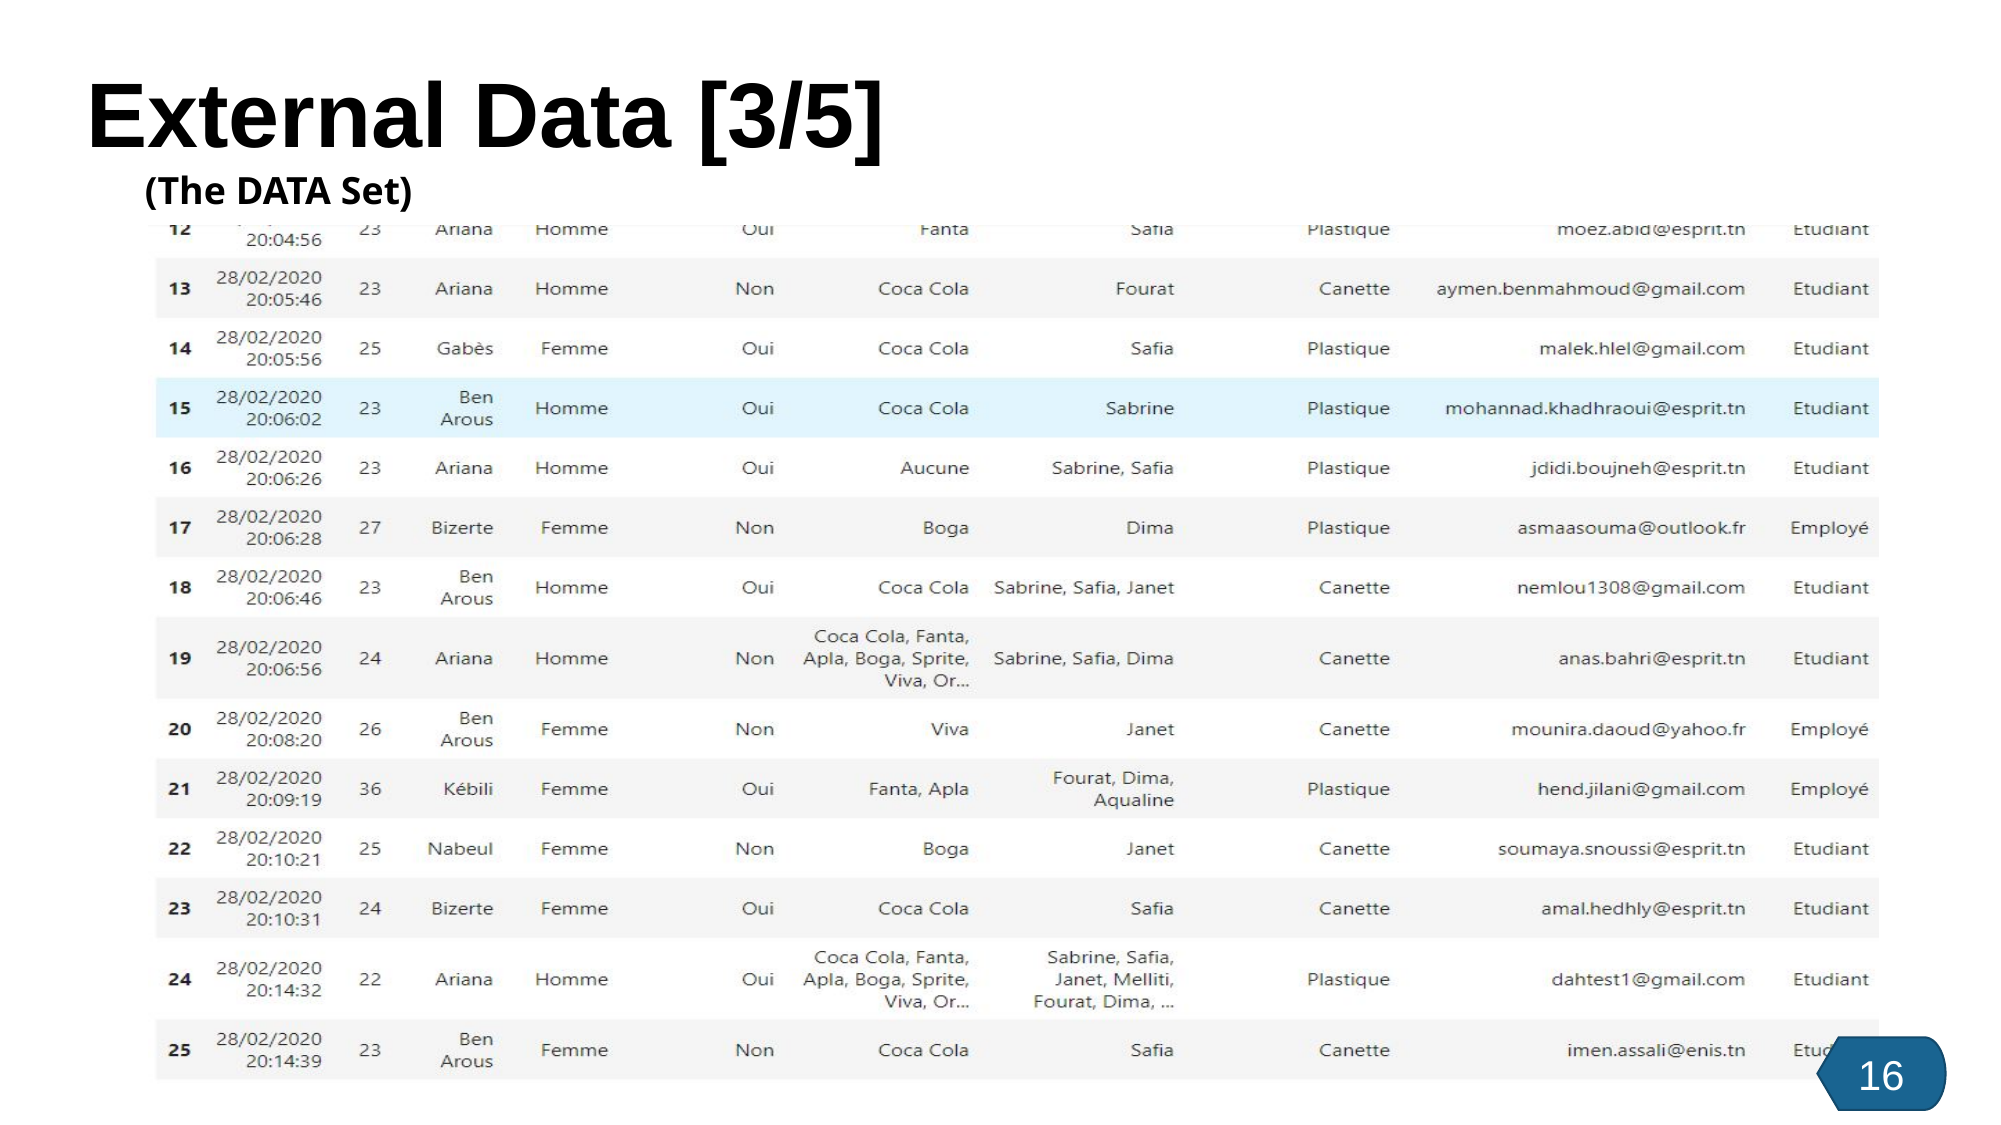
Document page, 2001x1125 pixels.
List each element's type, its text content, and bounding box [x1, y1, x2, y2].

text_box 16 [1822, 1036, 1947, 1111]
text_box External Data [3/5] [71, 53, 1432, 277]
picture [148, 225, 1879, 1085]
text_box (The DATA Set) [130, 159, 428, 265]
